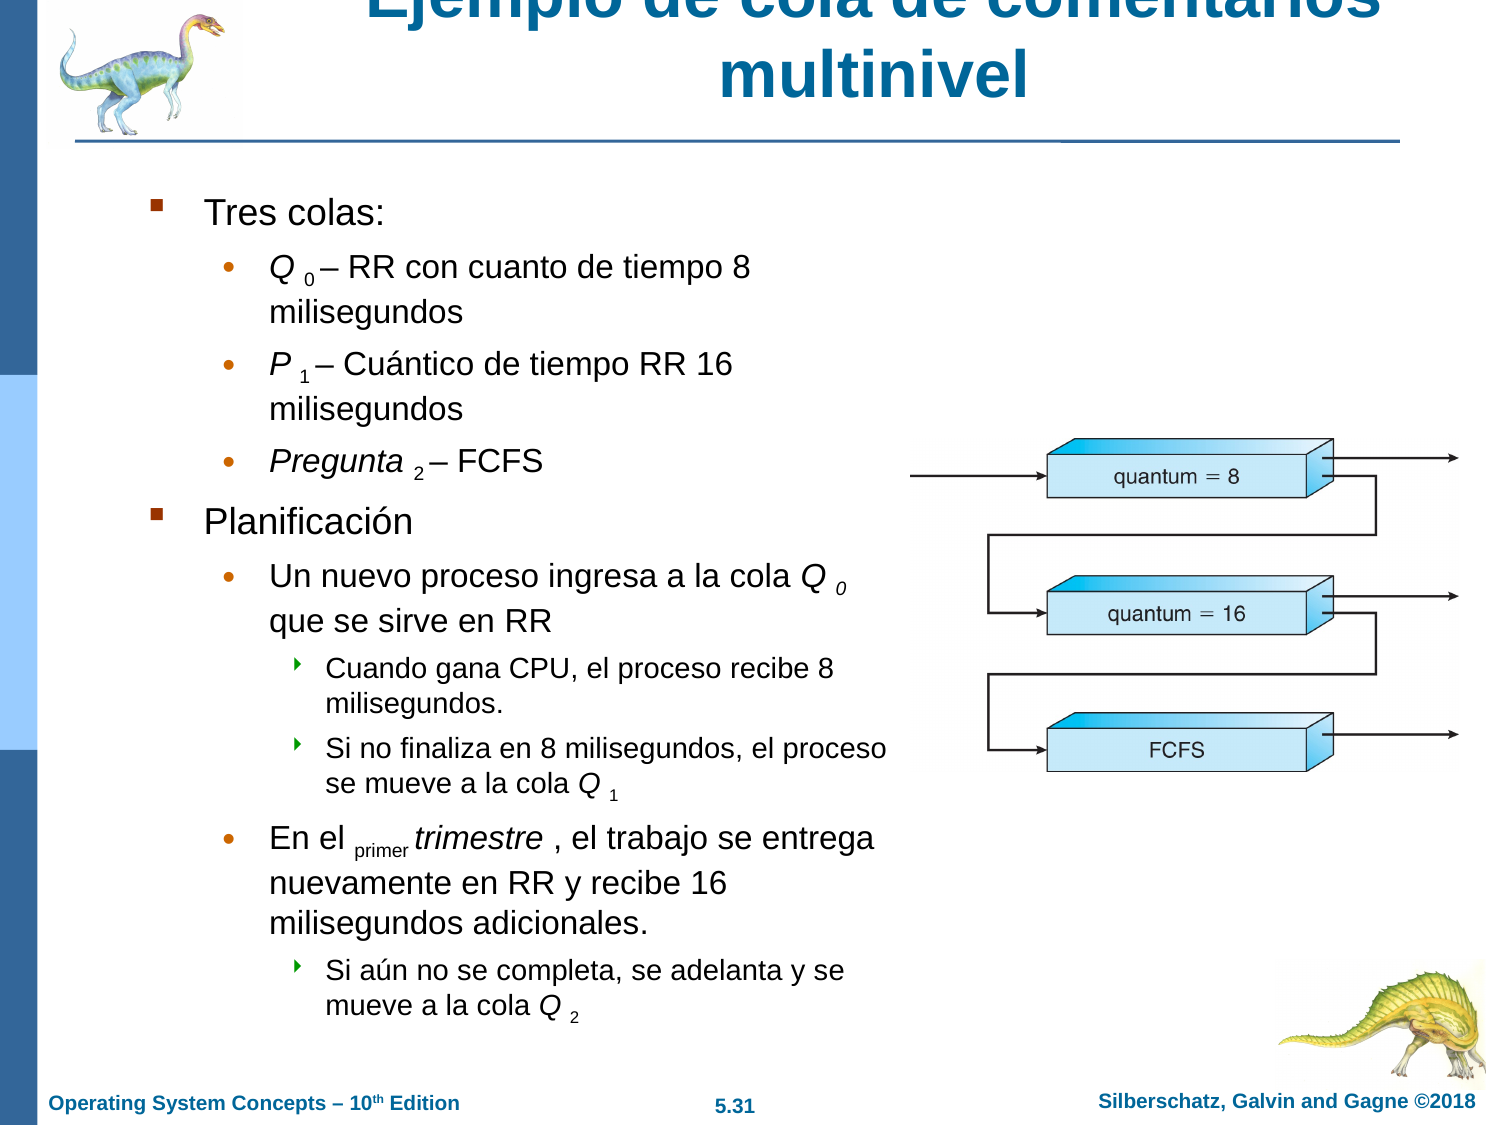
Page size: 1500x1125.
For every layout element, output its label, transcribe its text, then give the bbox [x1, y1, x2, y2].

list Tres colas: Q 0 – RR con cuanto de tiempo 8 milisegundos P 1 – Cuántico de tiempo RR 16 milisegundos Pregunta 2 – FCFS Planificación Un nuevo proceso ingresa a la cola Q 0 que se sirve en RR Cuando gana CPU, el proceso recibe 8 milisegundos. Si no finaliza en 8 milisegundos, el proceso se mueve a la cola Q 1 En el primer trimestre , el trabajo se entrega nuevamente en RR y recibe 16 milisegundos adicionales. Si aún no se completa, se adelanta y se mueve a la cola Q 2 [132, 180, 911, 946]
picture [1275, 959, 1486, 1090]
title Ejemplo de cola de comentarios multinivel [203, 6, 1500, 119]
picture [46, 0, 243, 149]
picture [909, 438, 1459, 773]
